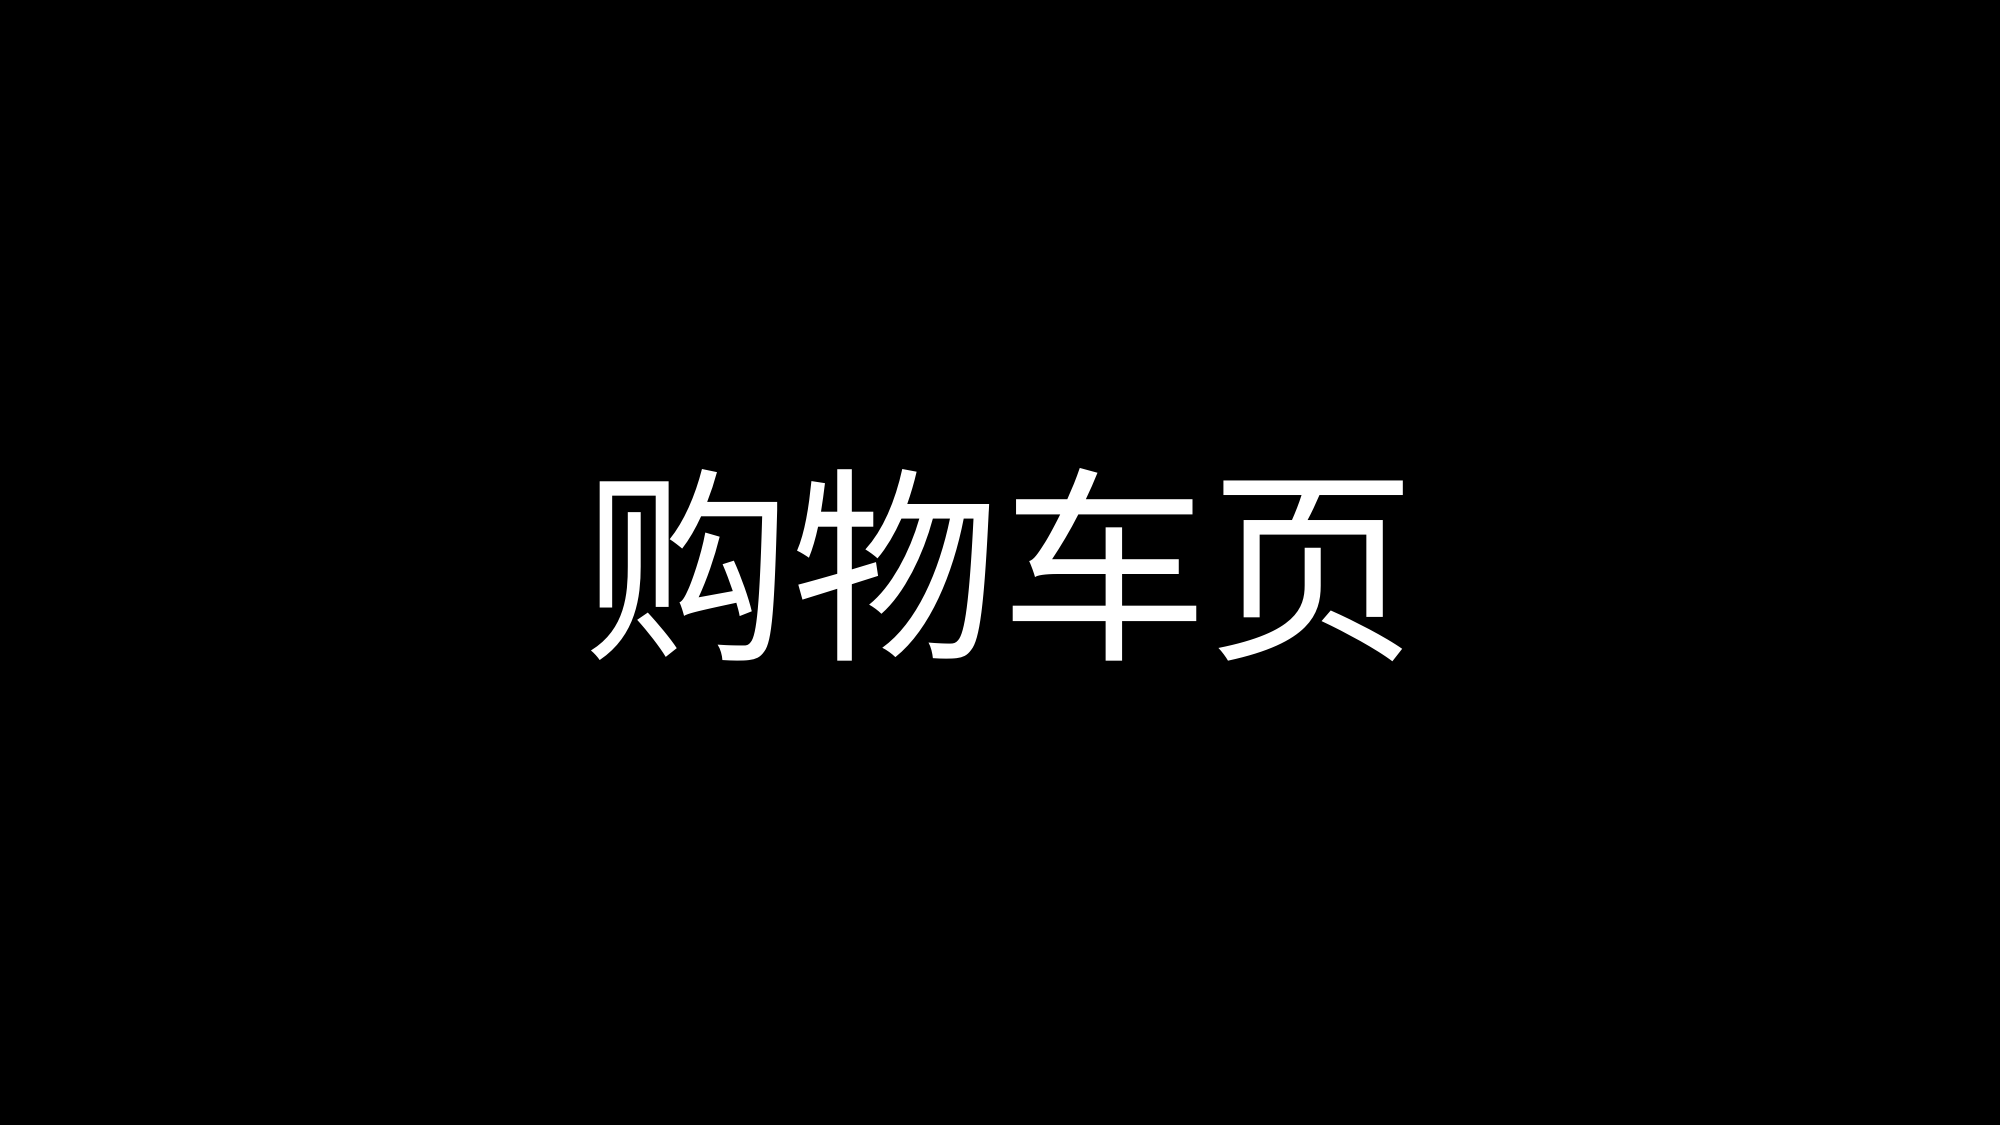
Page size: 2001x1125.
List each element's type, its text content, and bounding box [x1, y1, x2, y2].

text_box 购物车页 [0, 428, 2000, 694]
